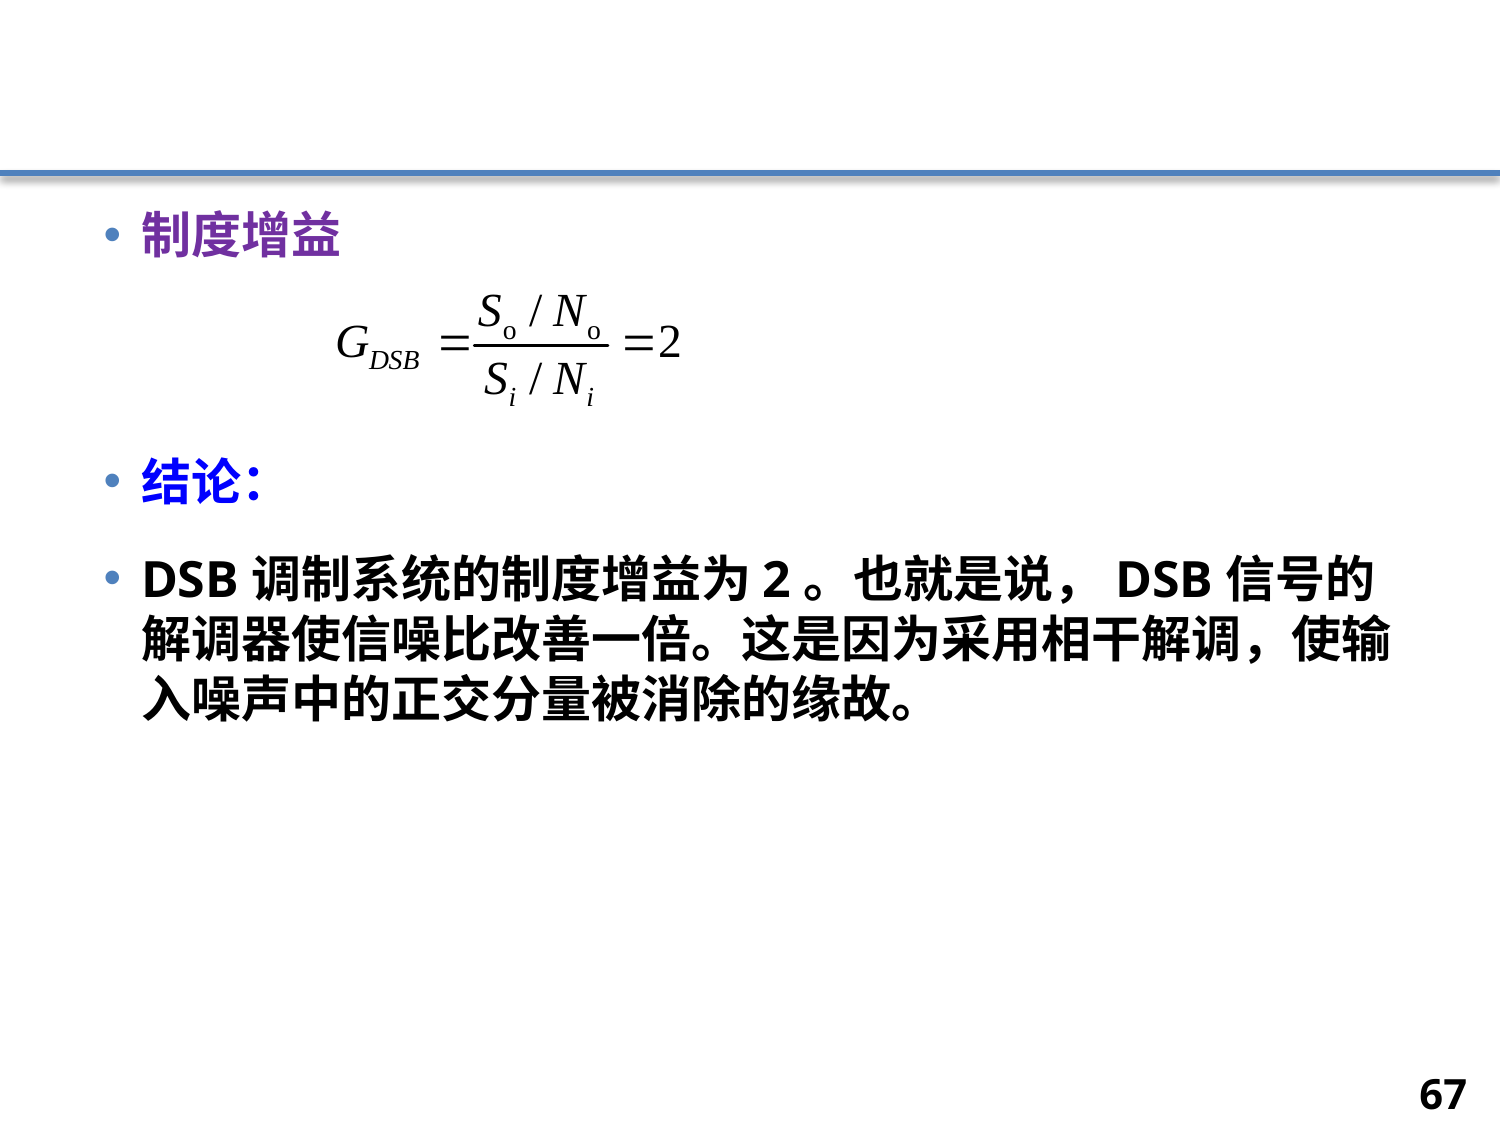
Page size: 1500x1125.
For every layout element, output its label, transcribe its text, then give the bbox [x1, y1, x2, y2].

list 制度增益 结论： DSB调制系统的制度增益为2。也就是说，DSB信号的解调器使信噪比改善一倍。这是因为采用相干解调，使输入噪声中的正交分量被消除的缘故。 [88, 528, 1412, 1024]
slide_number 67 [1379, 1075, 1483, 1118]
list 制度增益 结论： DSB调制系统的制度增益为2。也就是说，DSB信号的解调器使信噪比改善一倍。这是因为采用相干解调，使输入噪声中的正交分量被消除的缘故。 [88, 196, 1412, 527]
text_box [328, 281, 692, 417]
